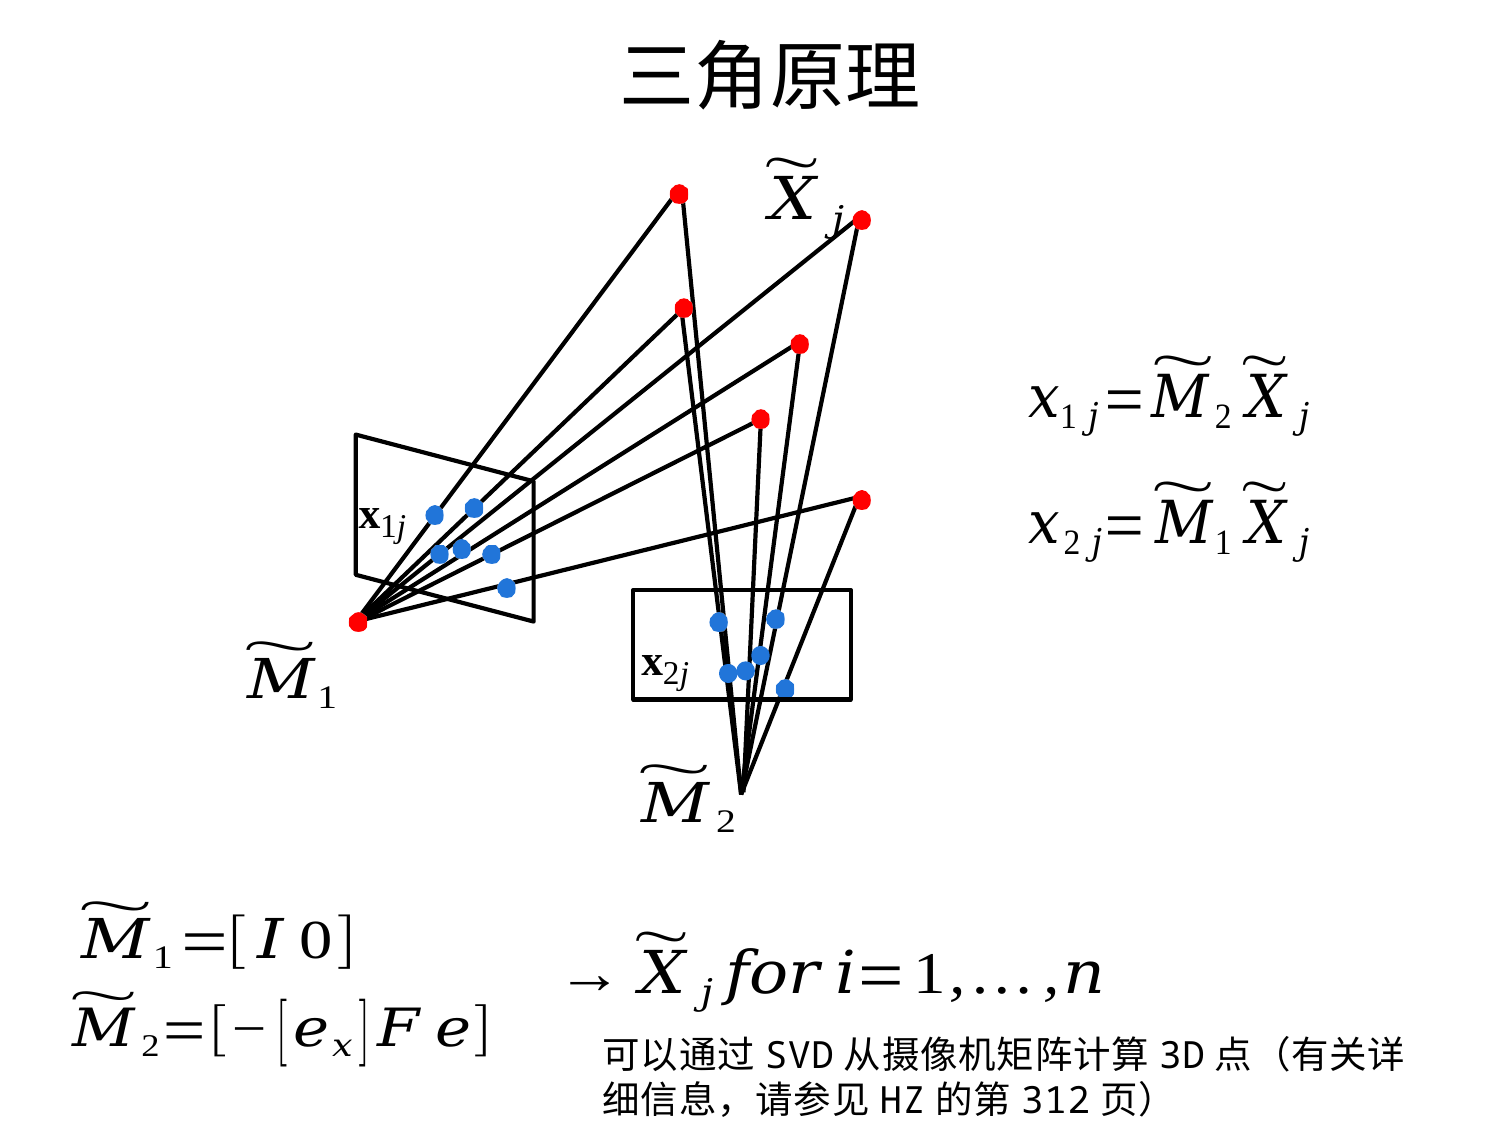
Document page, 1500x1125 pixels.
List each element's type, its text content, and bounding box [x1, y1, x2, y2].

text_box [751, 409, 770, 430]
text_box [464, 498, 484, 518]
text_box [348, 612, 368, 632]
text_box [355, 434, 534, 622]
text_box 可以通过SVD从摄像机矩阵计算3D点（有关详细信息，请参见HZ的第312页） [600, 1028, 1415, 1121]
text_box [852, 217, 871, 230]
text_box x1j [356, 460, 412, 553]
text_box [852, 490, 871, 510]
text_box [497, 578, 516, 598]
title 三角原理 [520, 26, 1018, 217]
text_box x2j [633, 590, 851, 700]
text_box [425, 505, 444, 525]
text_box [452, 539, 471, 559]
text_box [482, 545, 501, 564]
text_box [430, 545, 449, 564]
text_box [674, 298, 693, 318]
text_box [790, 334, 809, 355]
